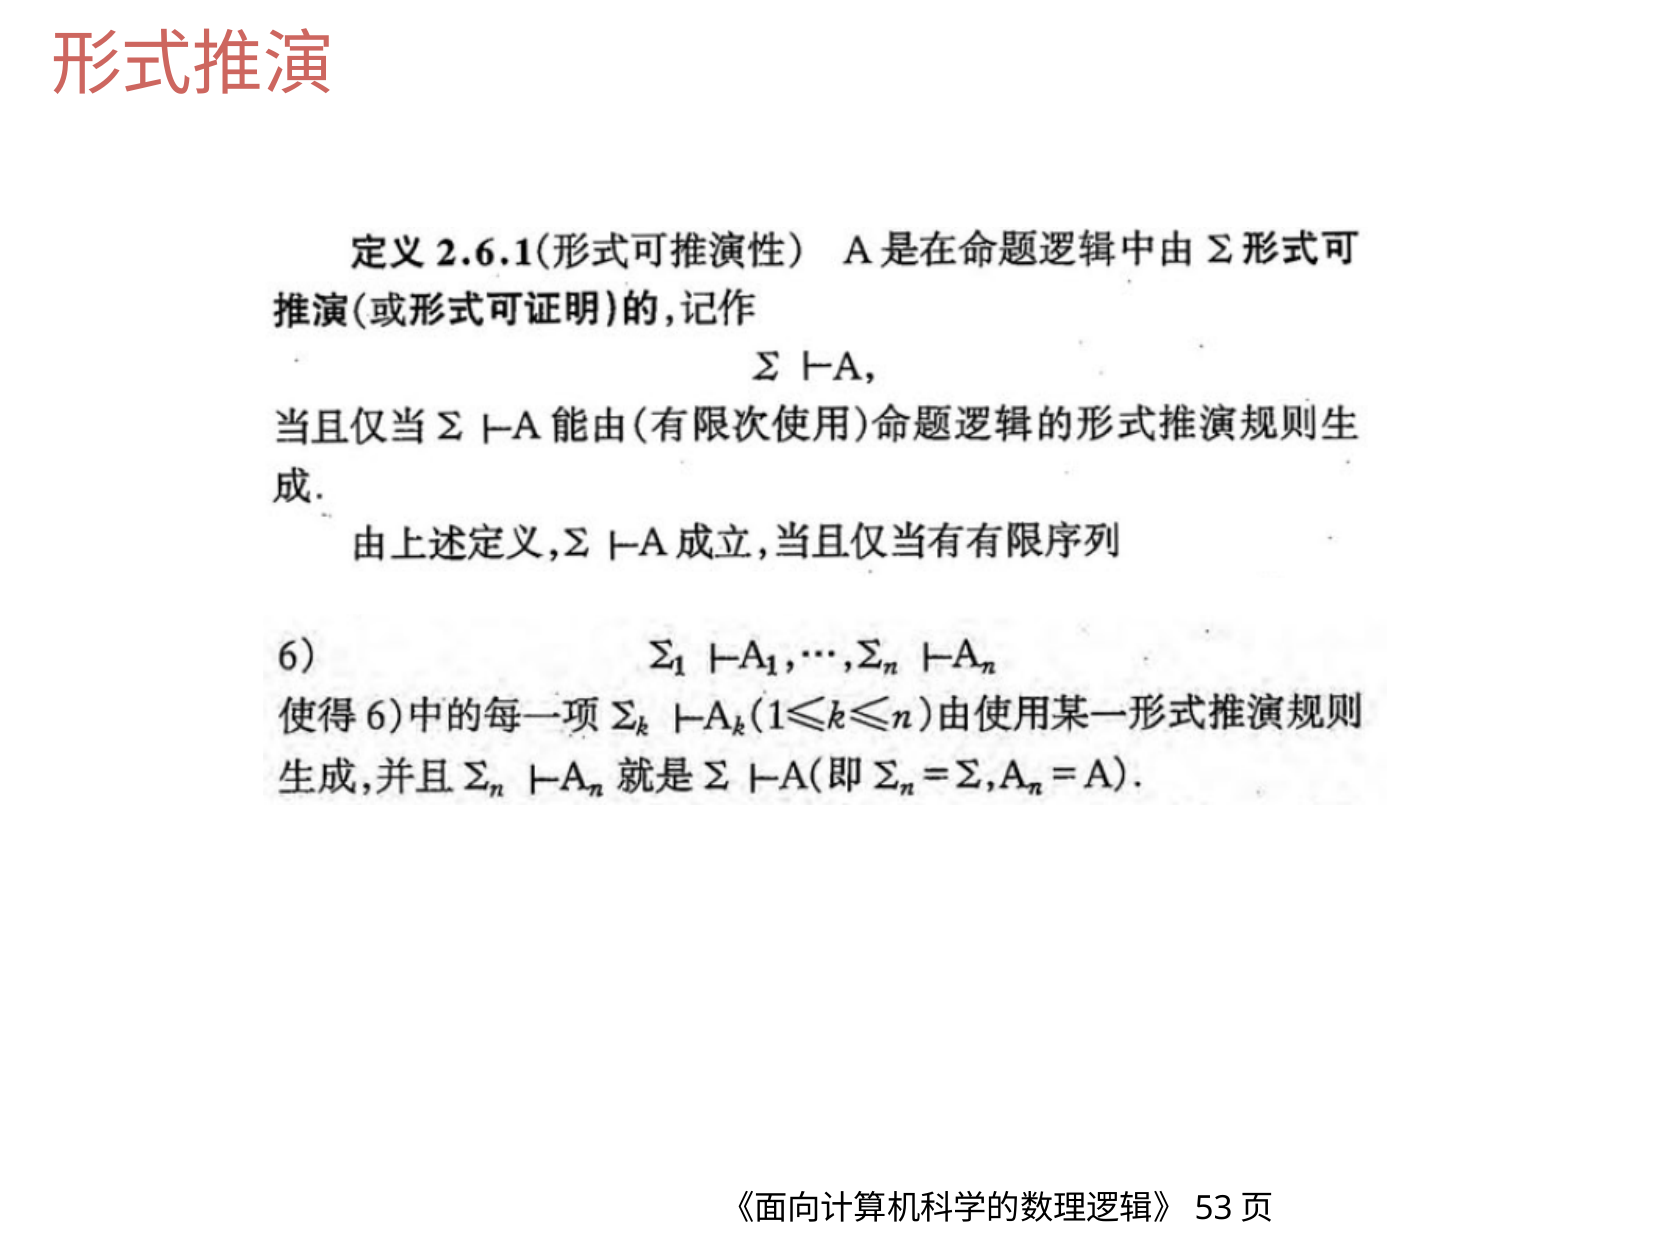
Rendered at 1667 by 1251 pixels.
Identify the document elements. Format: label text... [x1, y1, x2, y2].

picture [263, 614, 1387, 806]
picture [254, 227, 1396, 578]
text_box 《面向计算机科学的数理逻辑》53页 [712, 1177, 1283, 1235]
list 形式推演 [44, 11, 1606, 111]
